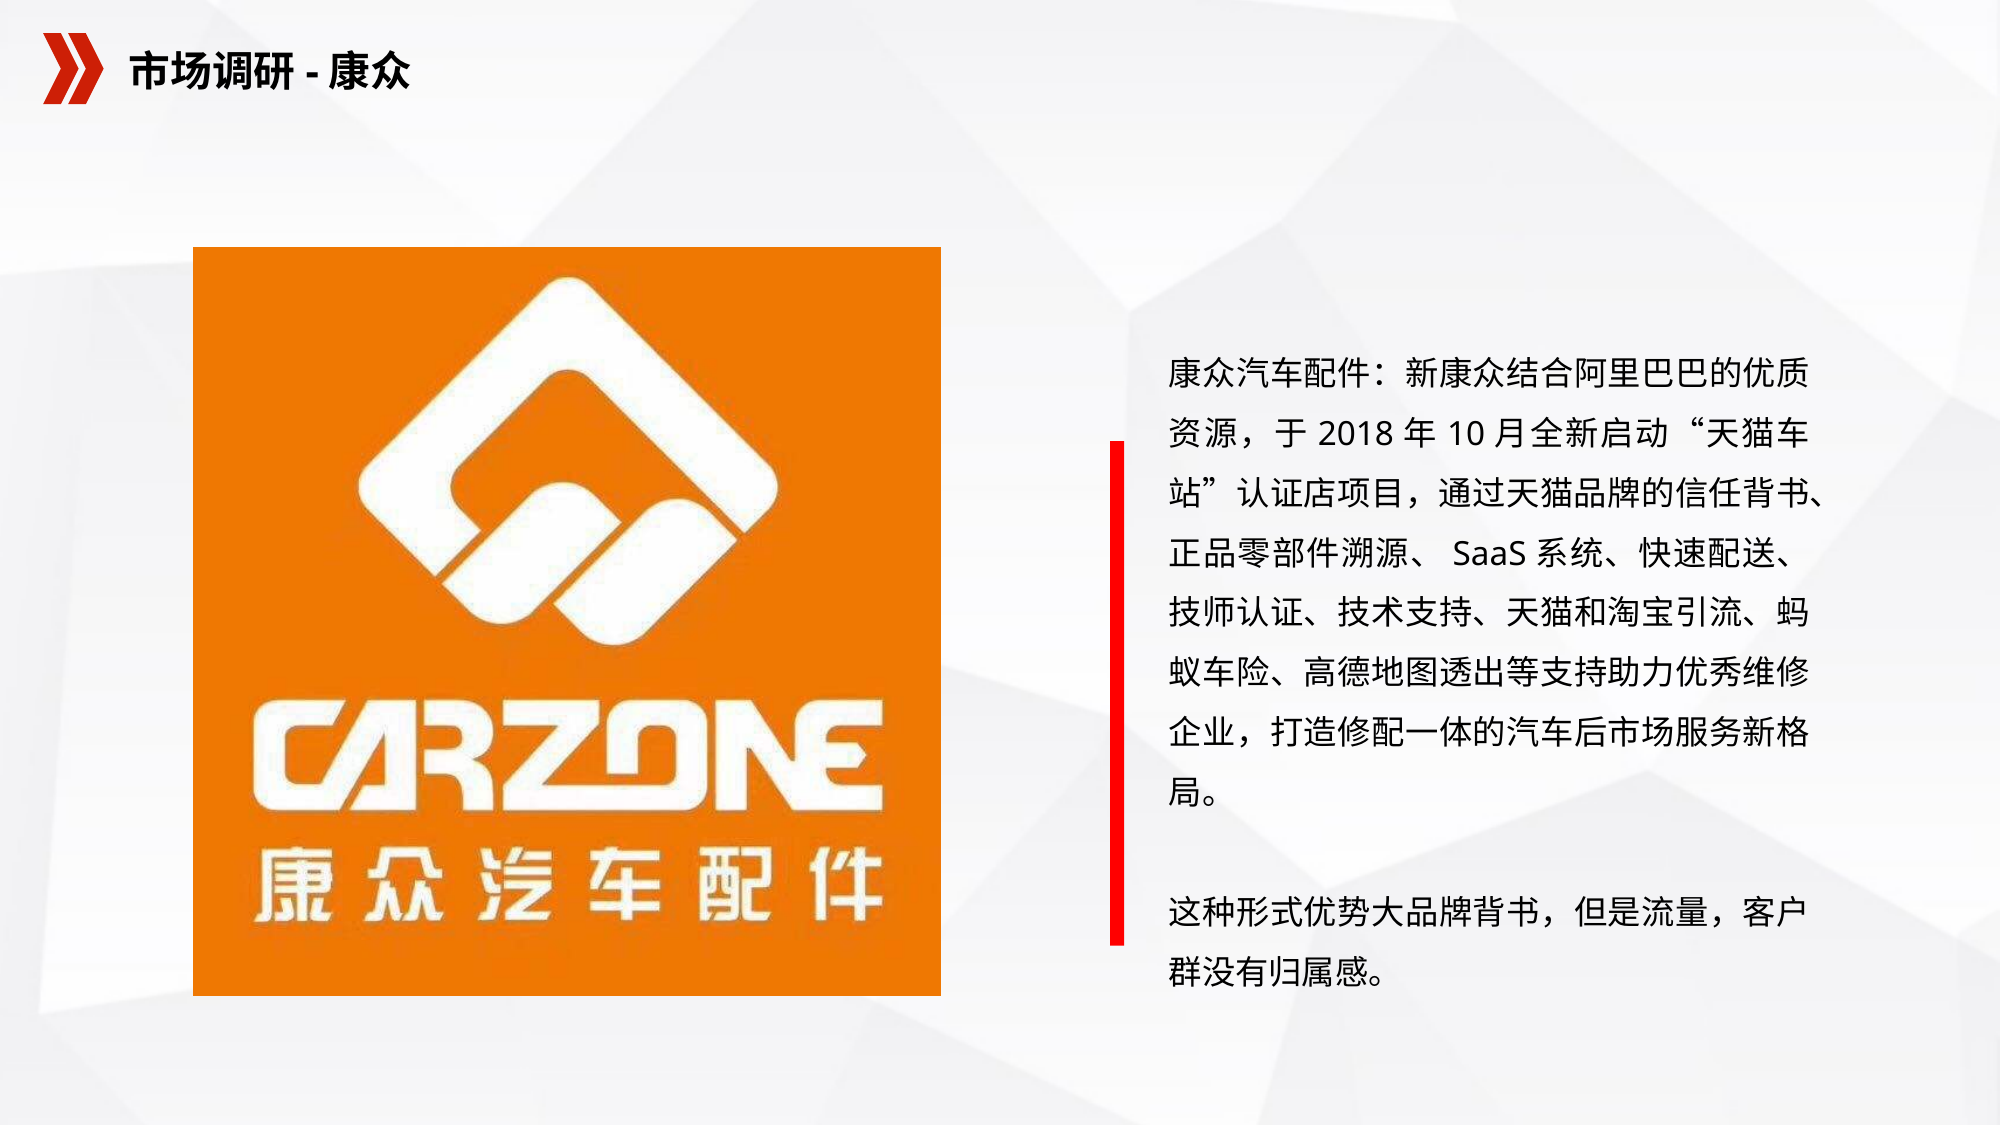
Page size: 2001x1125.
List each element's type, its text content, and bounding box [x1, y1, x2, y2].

text_box 康众汽车配件：新康众结合阿里巴巴的优质资源，于2018年10月全新启动“天猫车站”认证店项目，通过天猫品牌的信任背书、正品零部件溯源、SaaS系统、快速配送、技师认证、技术支持、天猫和淘宝引流、蚂蚁车险、高德地图透出等支持助力优秀维修企业，打造修配一体的汽车后市场服务新格局。 这种形式优势大品牌背书，但是流量，客户群没有归属感。 [1154, 324, 1825, 999]
picture [0, 0, 2000, 1125]
text_box [1110, 441, 1125, 946]
text_box 市场调研-康众 [128, 44, 645, 96]
